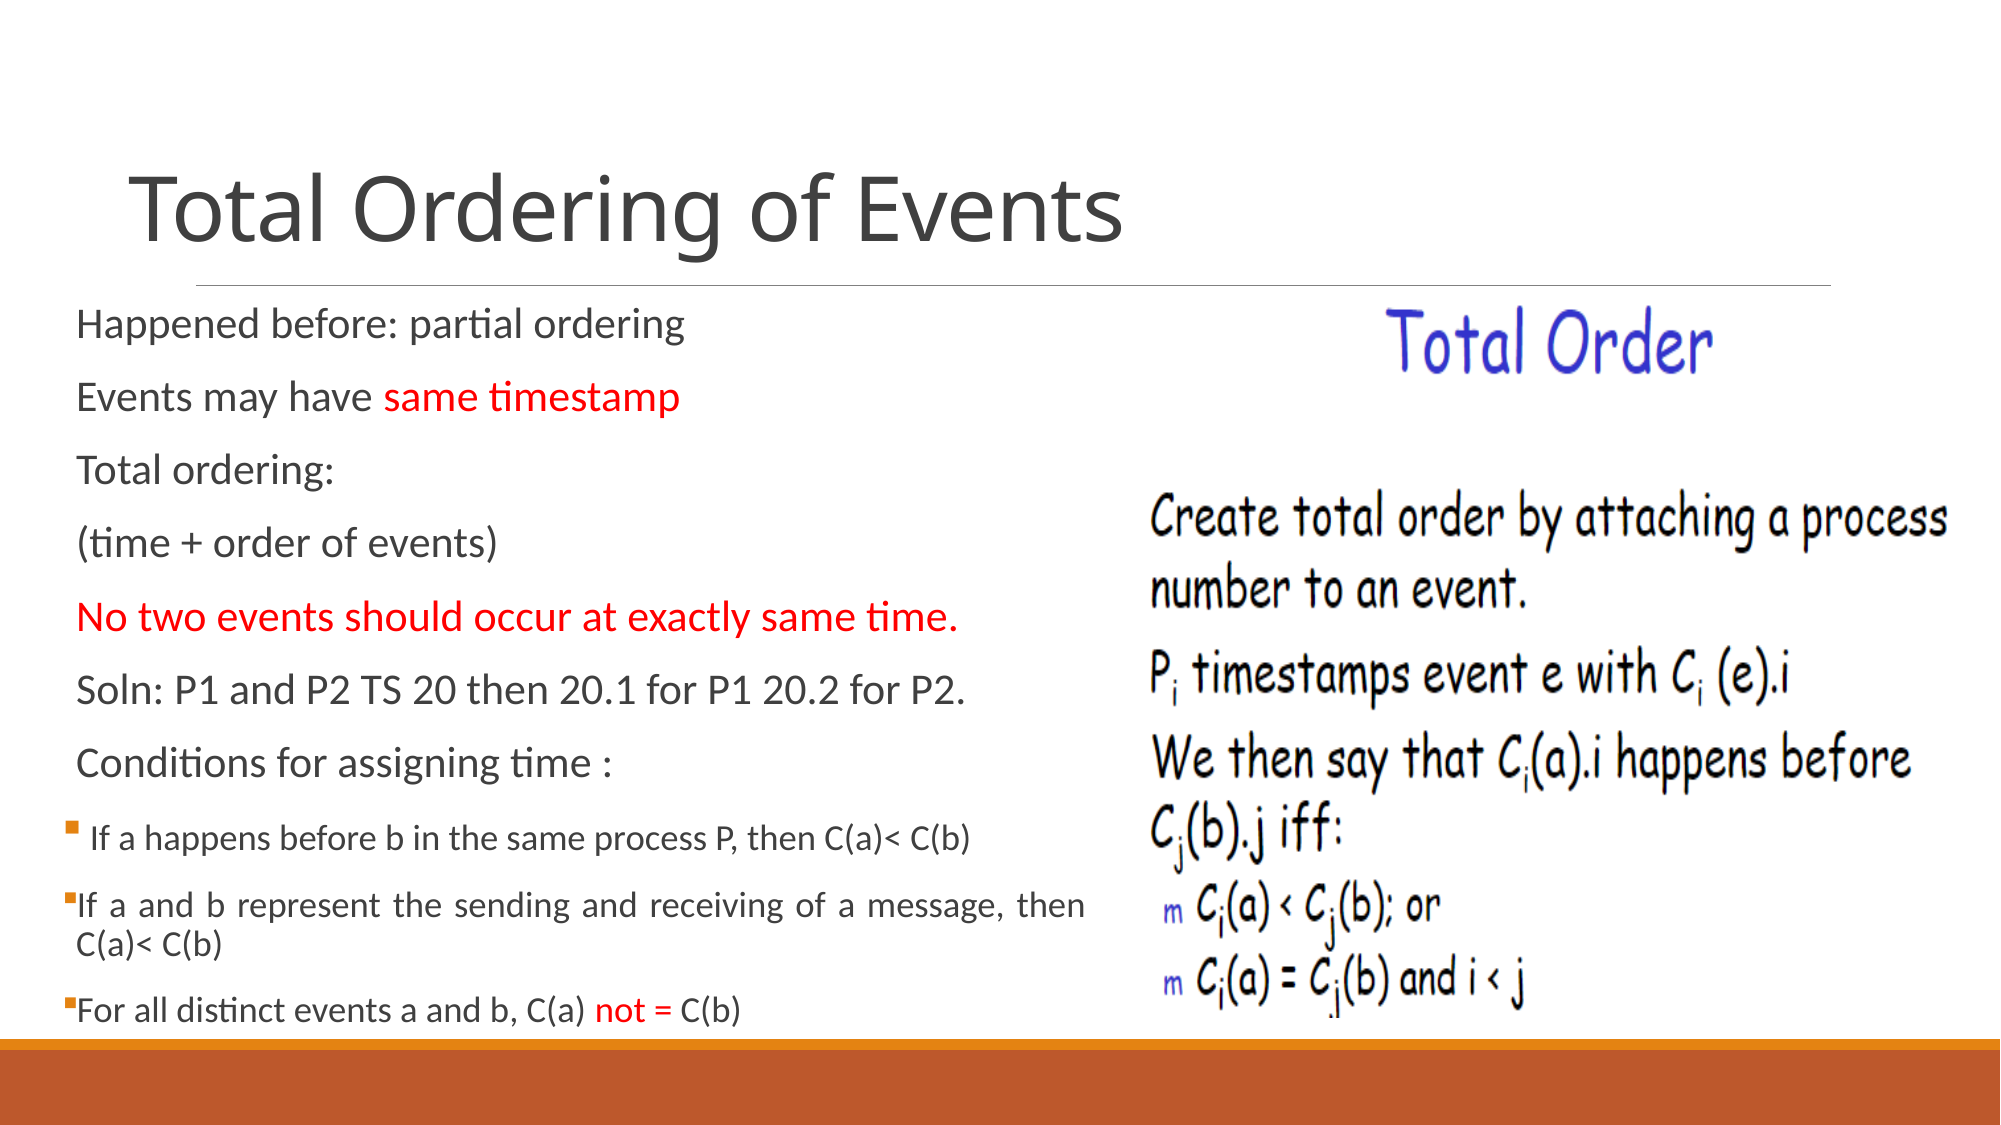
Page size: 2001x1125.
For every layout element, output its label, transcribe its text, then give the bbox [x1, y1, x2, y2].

picture [1146, 292, 1960, 1018]
list Happened before: partial ordering Events may have same timestamp Total ordering: (time + order of events) No two events should occur at exactly same time. Soln: P1 and P2 TS 20 then 20.1 for P1 20.2 for P2. Conditions for assigning time : If a happens before b in the same process P, then C(a)< C(b) If a and b represent the sending and receiving of a message, then C(a)< C(b) For all distinct events a and b, C(a) not = C(b) [62, 293, 1087, 1044]
title Total Ordering of Events [113, 160, 1589, 268]
